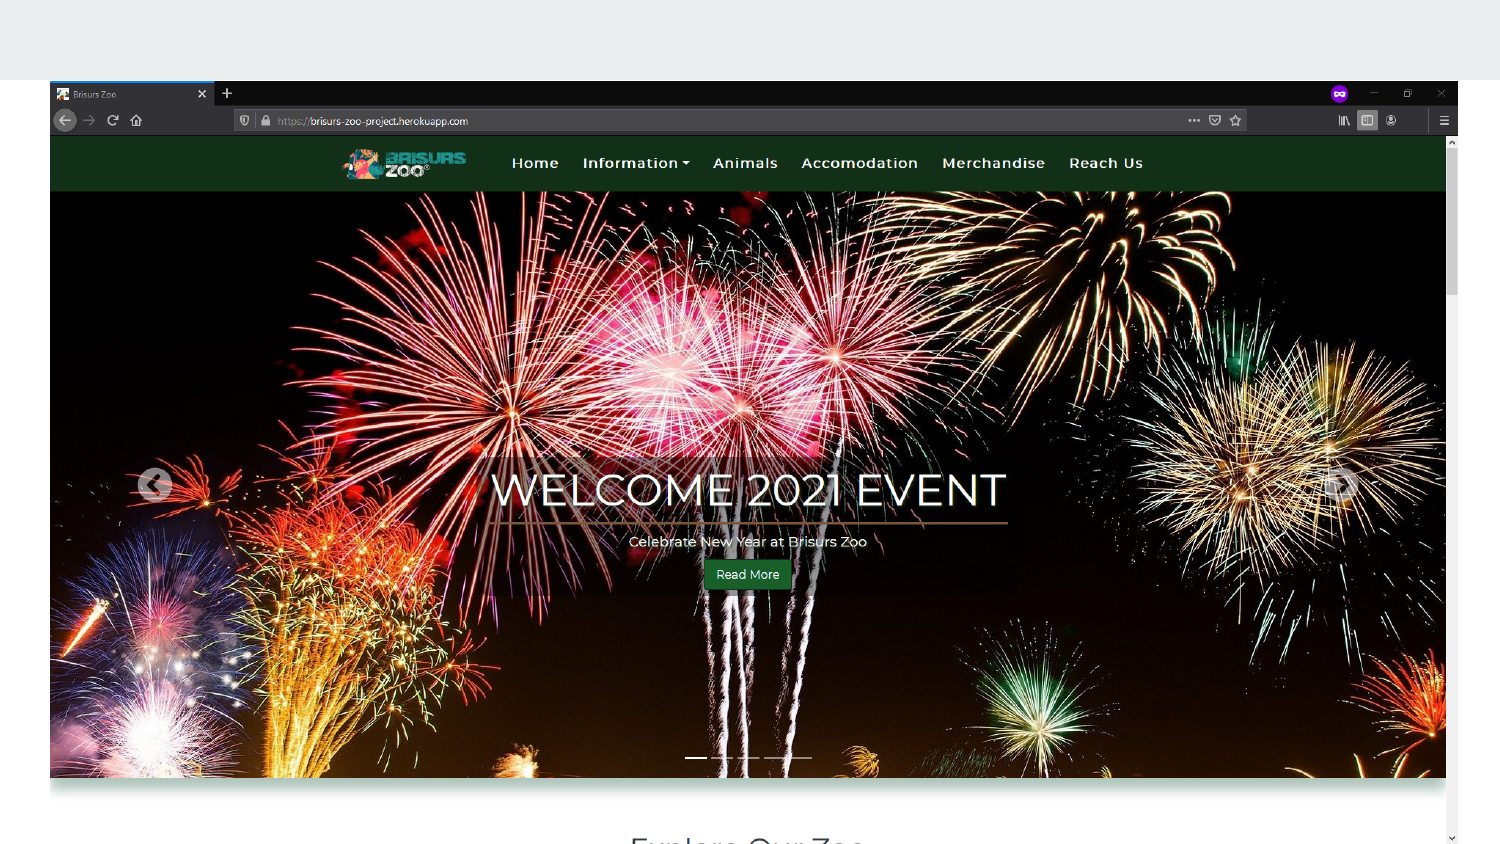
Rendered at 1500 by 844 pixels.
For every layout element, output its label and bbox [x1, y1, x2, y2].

picture [49, 80, 1459, 844]
